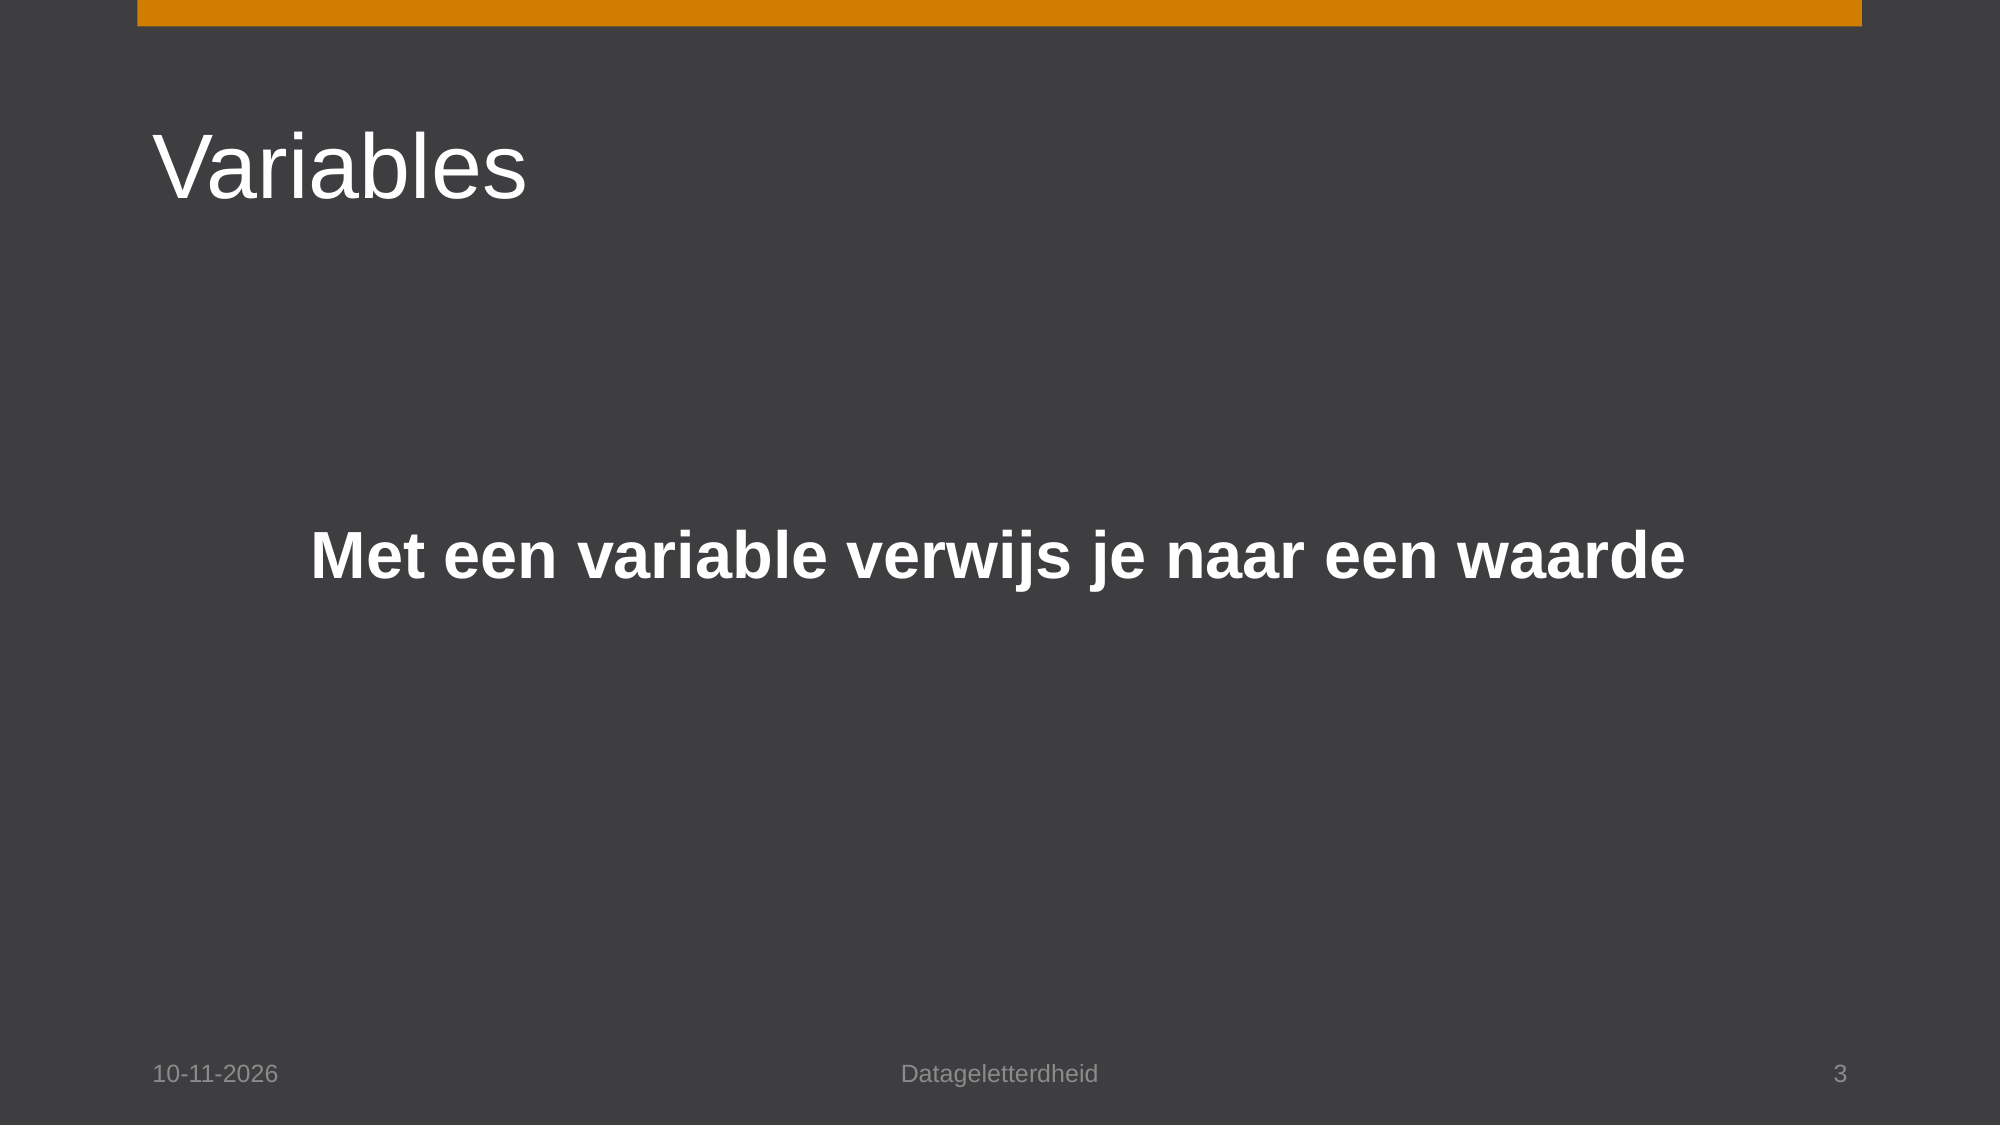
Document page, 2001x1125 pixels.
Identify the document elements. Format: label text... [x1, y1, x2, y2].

title Variables [137, 59, 1863, 278]
text_box Met een variable verwijs je naar een waarde [239, 504, 1760, 600]
footer Datageletterdheid [662, 1042, 1338, 1103]
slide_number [137, 1042, 588, 1103]
slide_number 3 [1412, 1042, 1863, 1103]
